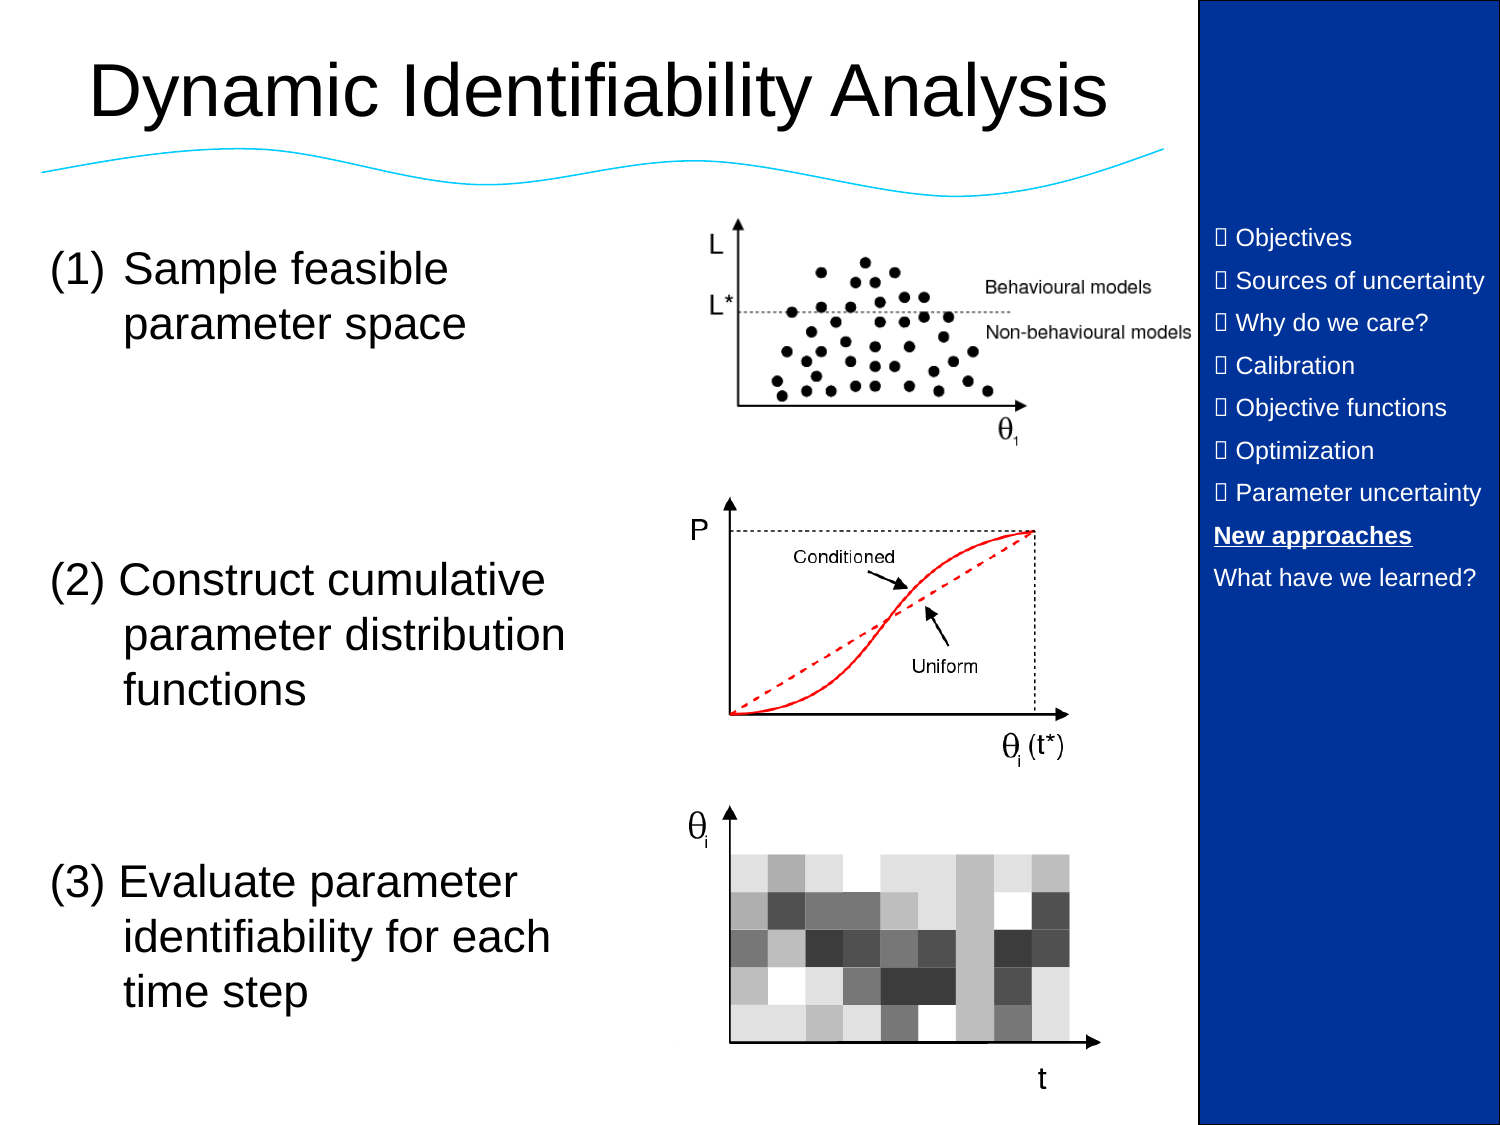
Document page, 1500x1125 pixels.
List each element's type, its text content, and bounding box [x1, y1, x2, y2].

text_box [1198, 599, 1500, 1125]
text_box Sample feasible parameter space (2) Construct cumulative parameter distribution functions (3) Evaluate parameter identifiability for each time step [34, 230, 662, 1035]
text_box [678, 479, 1070, 774]
text_box [797, 173, 1095, 197]
text_box [393, 173, 587, 185]
text_box [1198, 0, 1500, 214]
text_box  Objectives  Sources of uncertainty  Why do we care?  Calibration  Objective functions  Optimization  Parameter uncertainty New approaches What have we learned? [1198, 214, 1500, 599]
picture [702, 207, 1200, 452]
text_box Dynamic Identifiability Analysis [0, 0, 1199, 173]
picture [678, 798, 1105, 1102]
